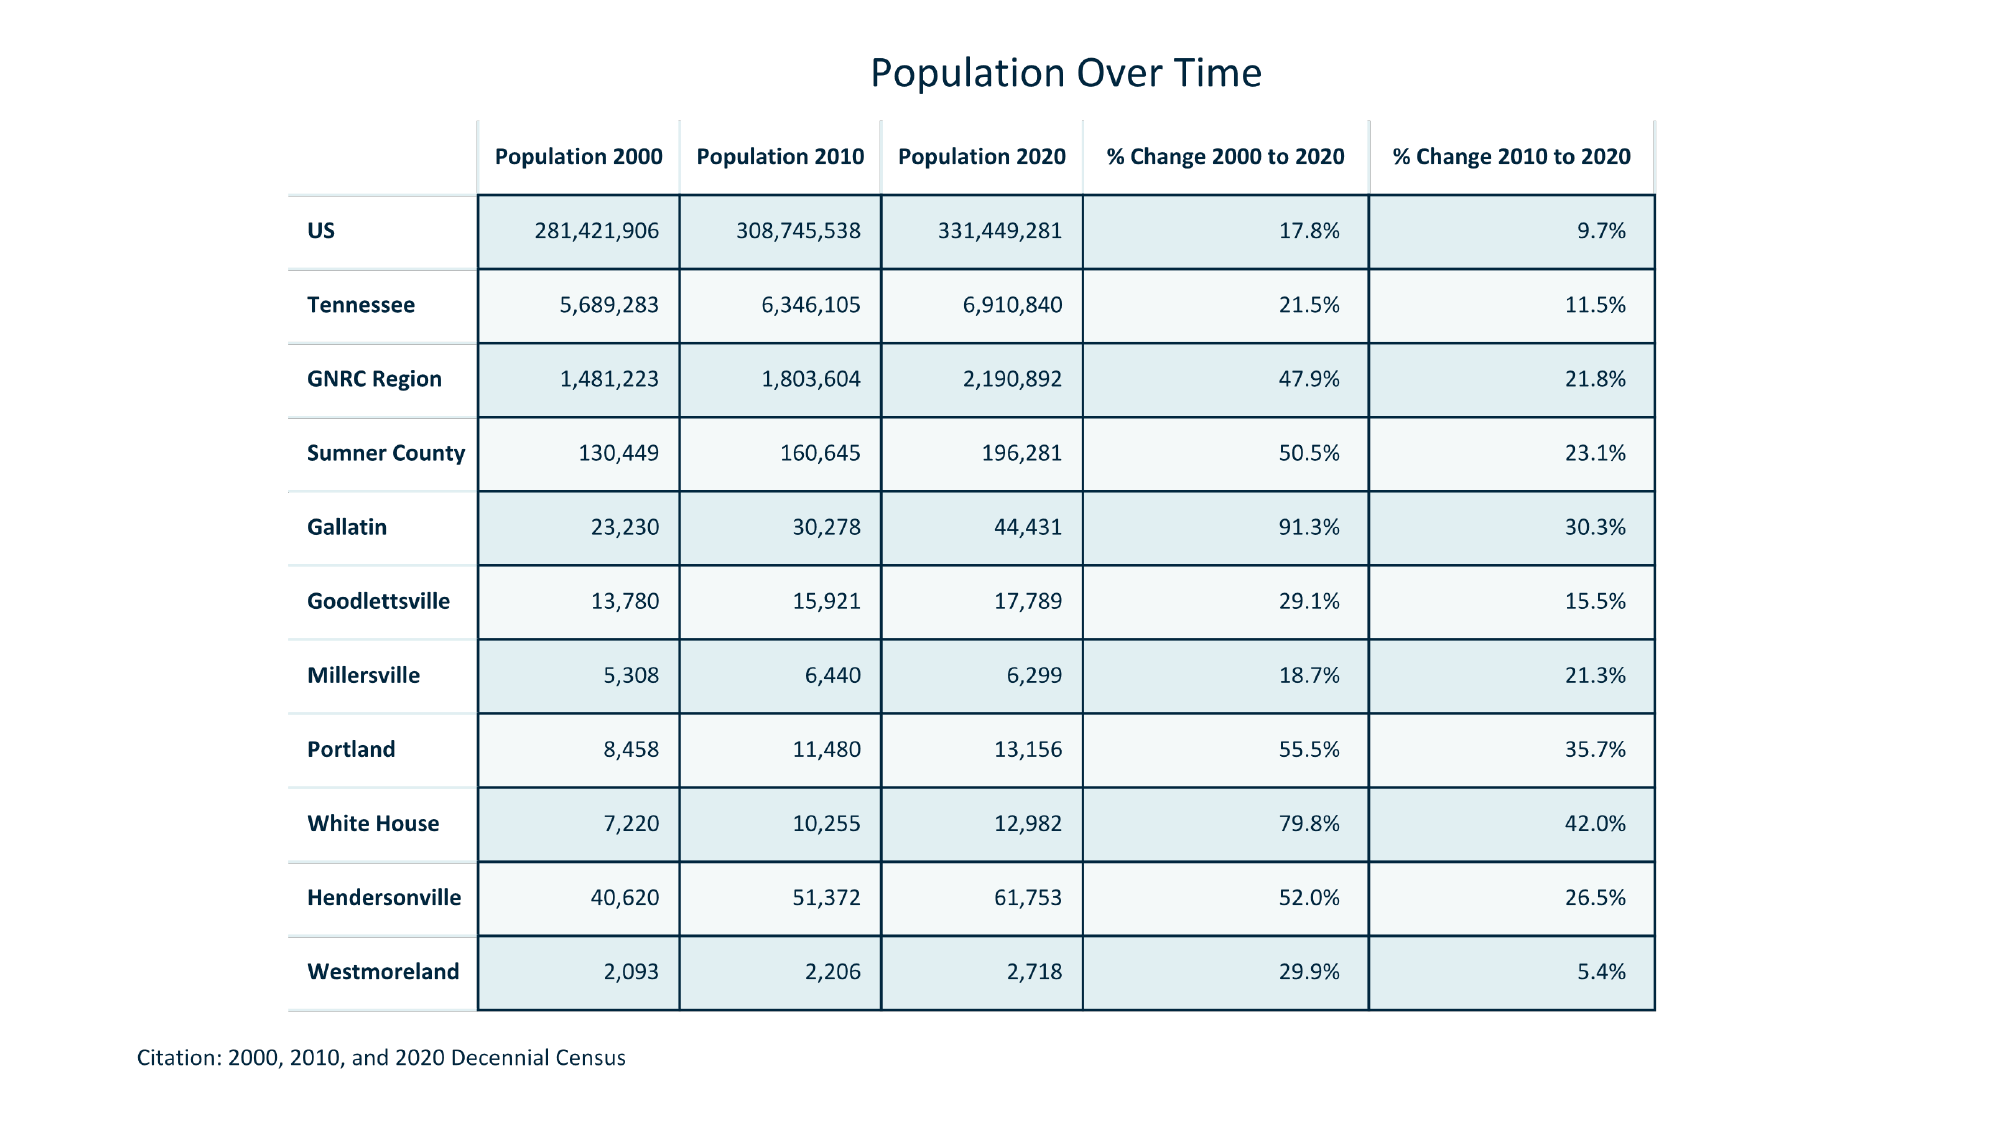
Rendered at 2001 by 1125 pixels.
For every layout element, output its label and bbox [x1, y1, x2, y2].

picture [118, 38, 1673, 1087]
